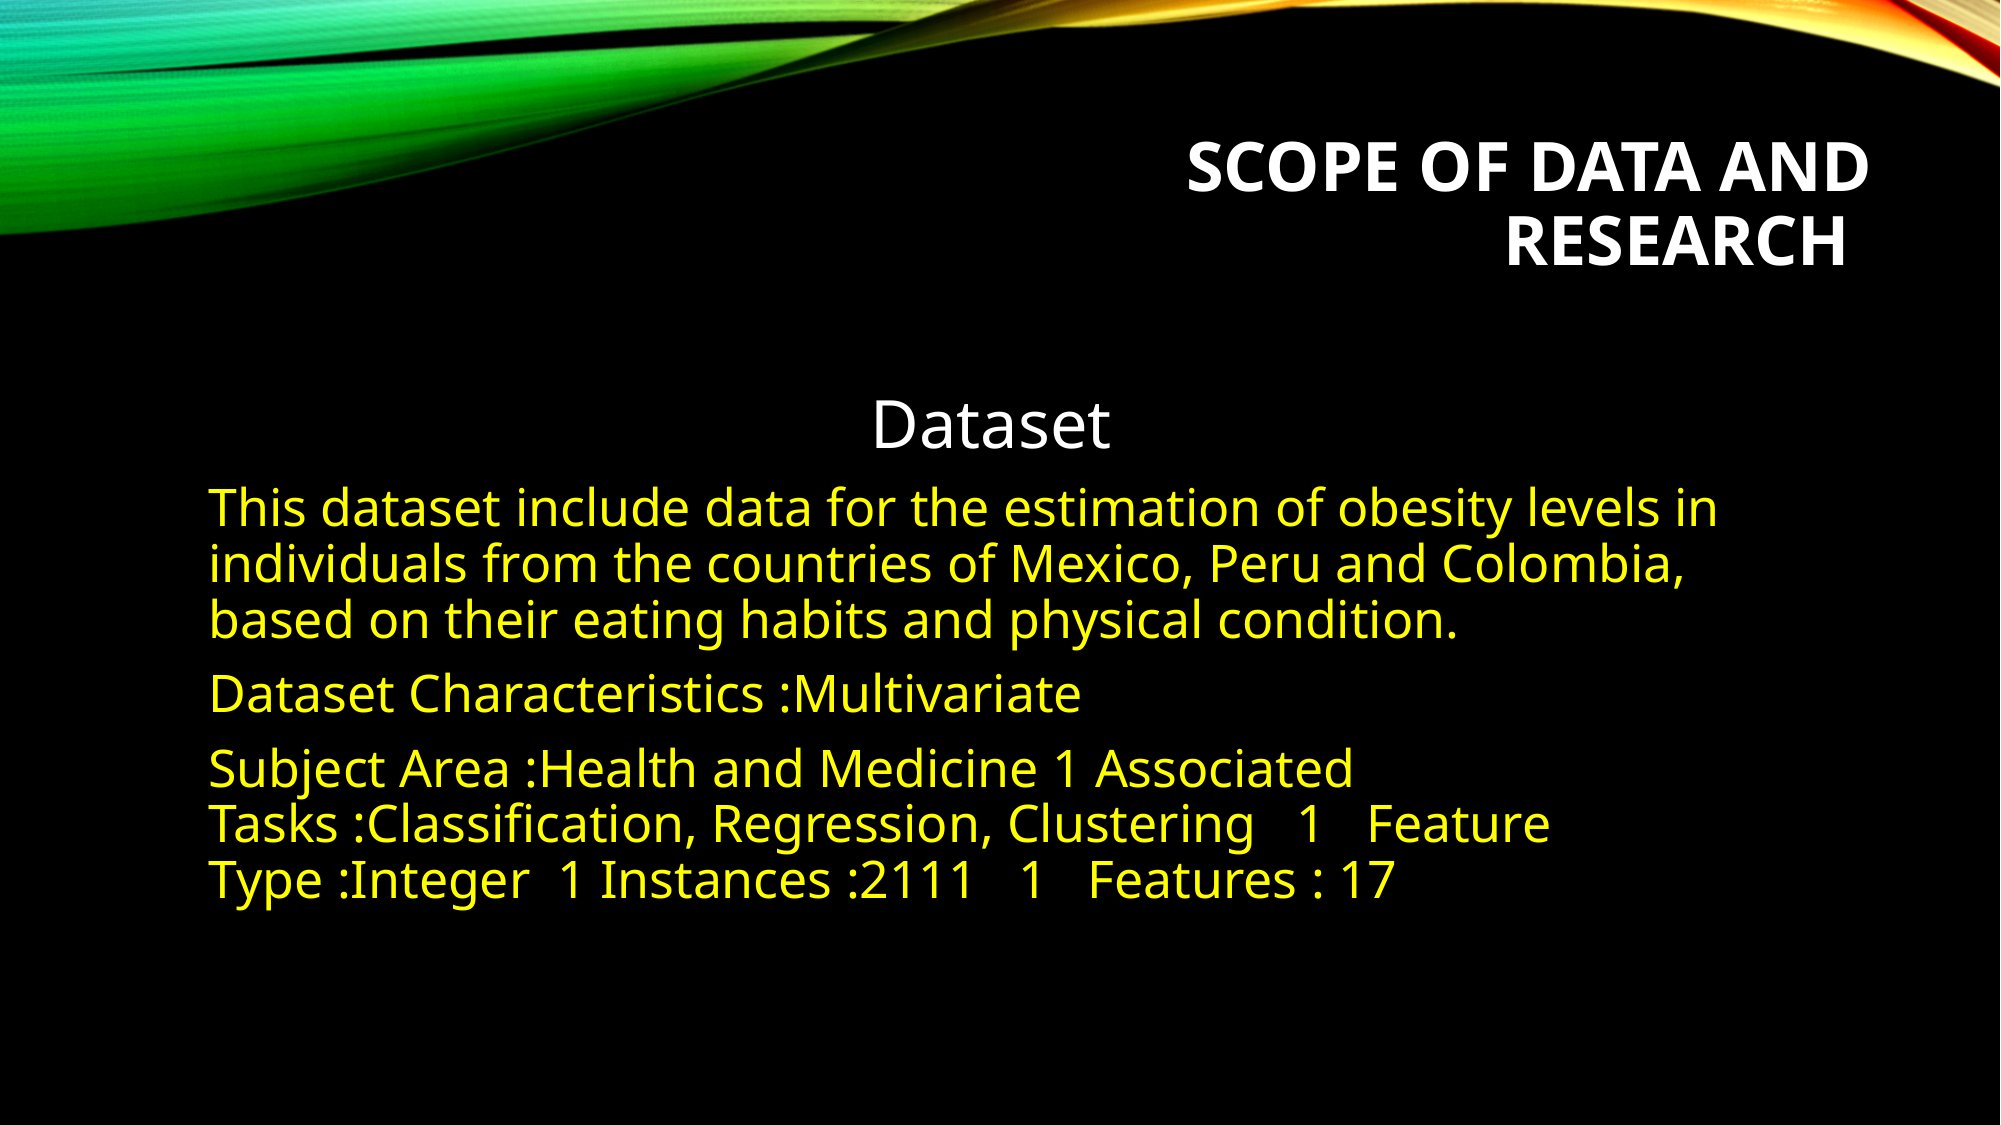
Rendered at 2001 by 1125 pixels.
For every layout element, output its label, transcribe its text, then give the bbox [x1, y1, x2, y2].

picture [0, 0, 2000, 237]
list Dataset This dataset include data for the estimation of obesity levels in individuals from the countries of Mexico, Peru and Colombia, based on their eating habits and physical condition. Dataset Characteristics :Multivariate Subject Area :Health and Medicine 1 Associated Tasks :Classification, Regression, Clustering 1 Feature Type :Integer 1 Instances :2111 1 Features : 17 [193, 383, 1807, 923]
title Scope of Data and Research [841, 125, 1888, 288]
